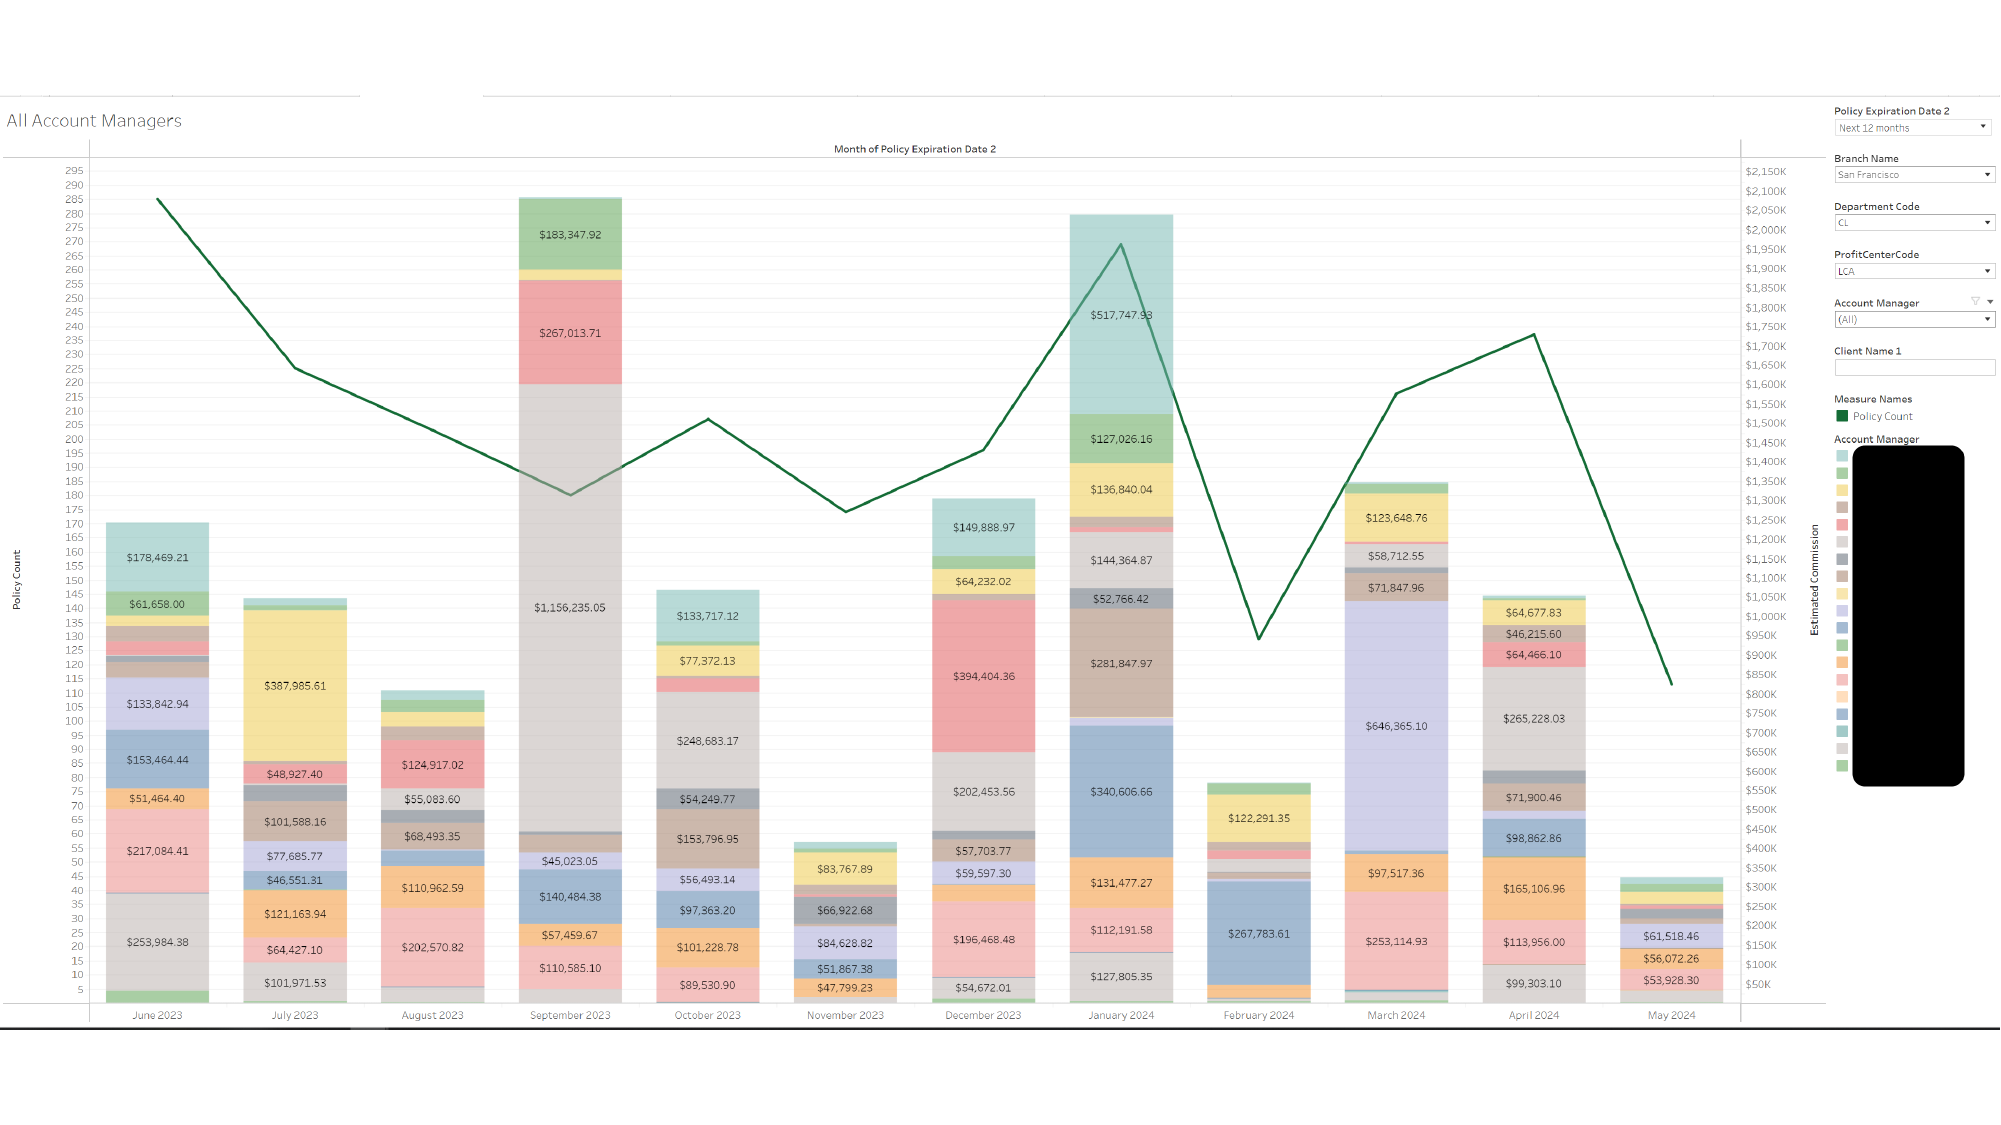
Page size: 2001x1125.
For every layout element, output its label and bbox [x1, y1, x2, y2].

picture [0, 95, 2000, 1030]
